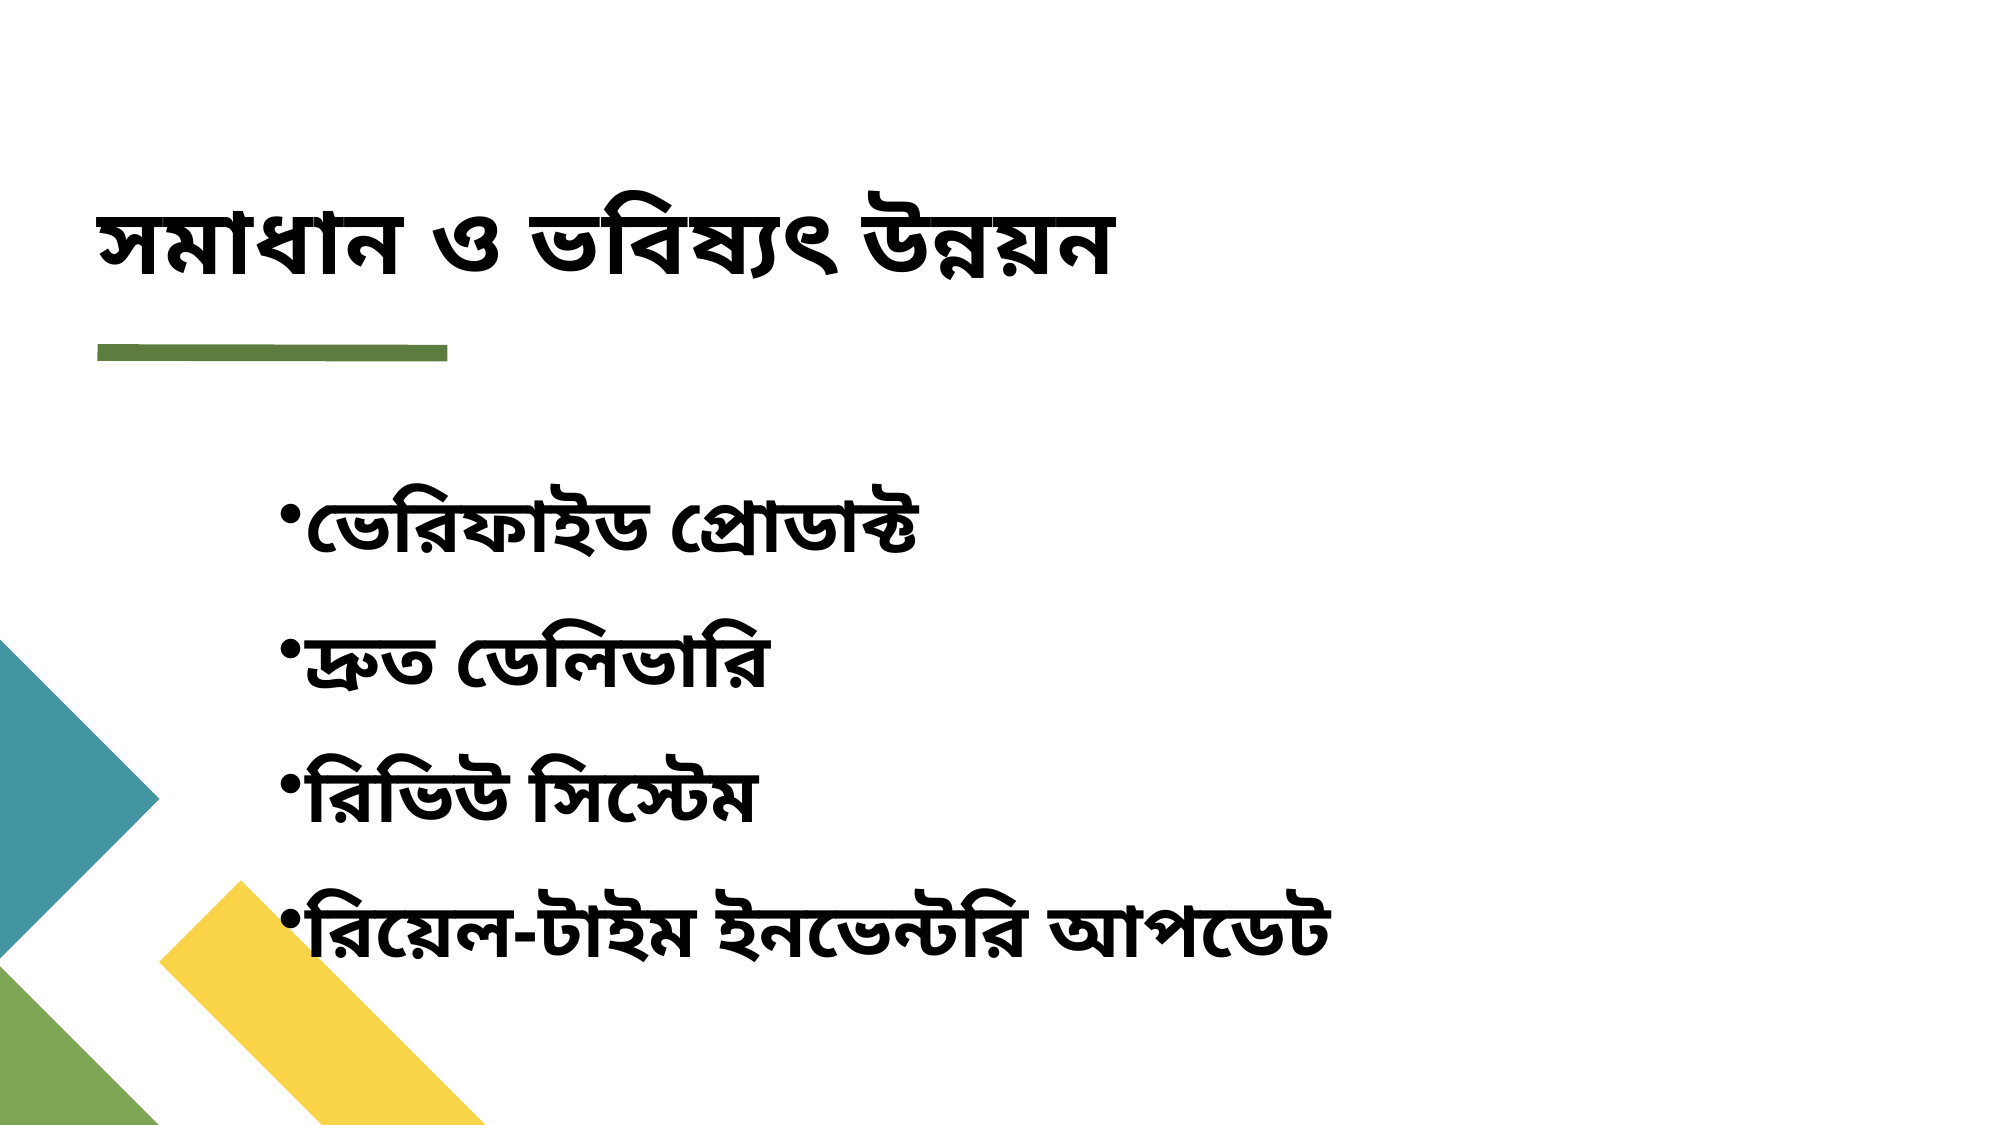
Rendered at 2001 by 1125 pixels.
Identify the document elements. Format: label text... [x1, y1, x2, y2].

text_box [0, 639, 486, 1125]
list ভেরিফাইড প্রোডাক্ট দ্রুত ডেলিভারি রিভিউ সিস্টেম রিয়েল-টাইম ইনভেন্টরি আপডেট [263, 376, 1494, 1030]
title সমাধান ও ভবিষ্যৎ উন্নয়ন [97, 16, 1882, 293]
